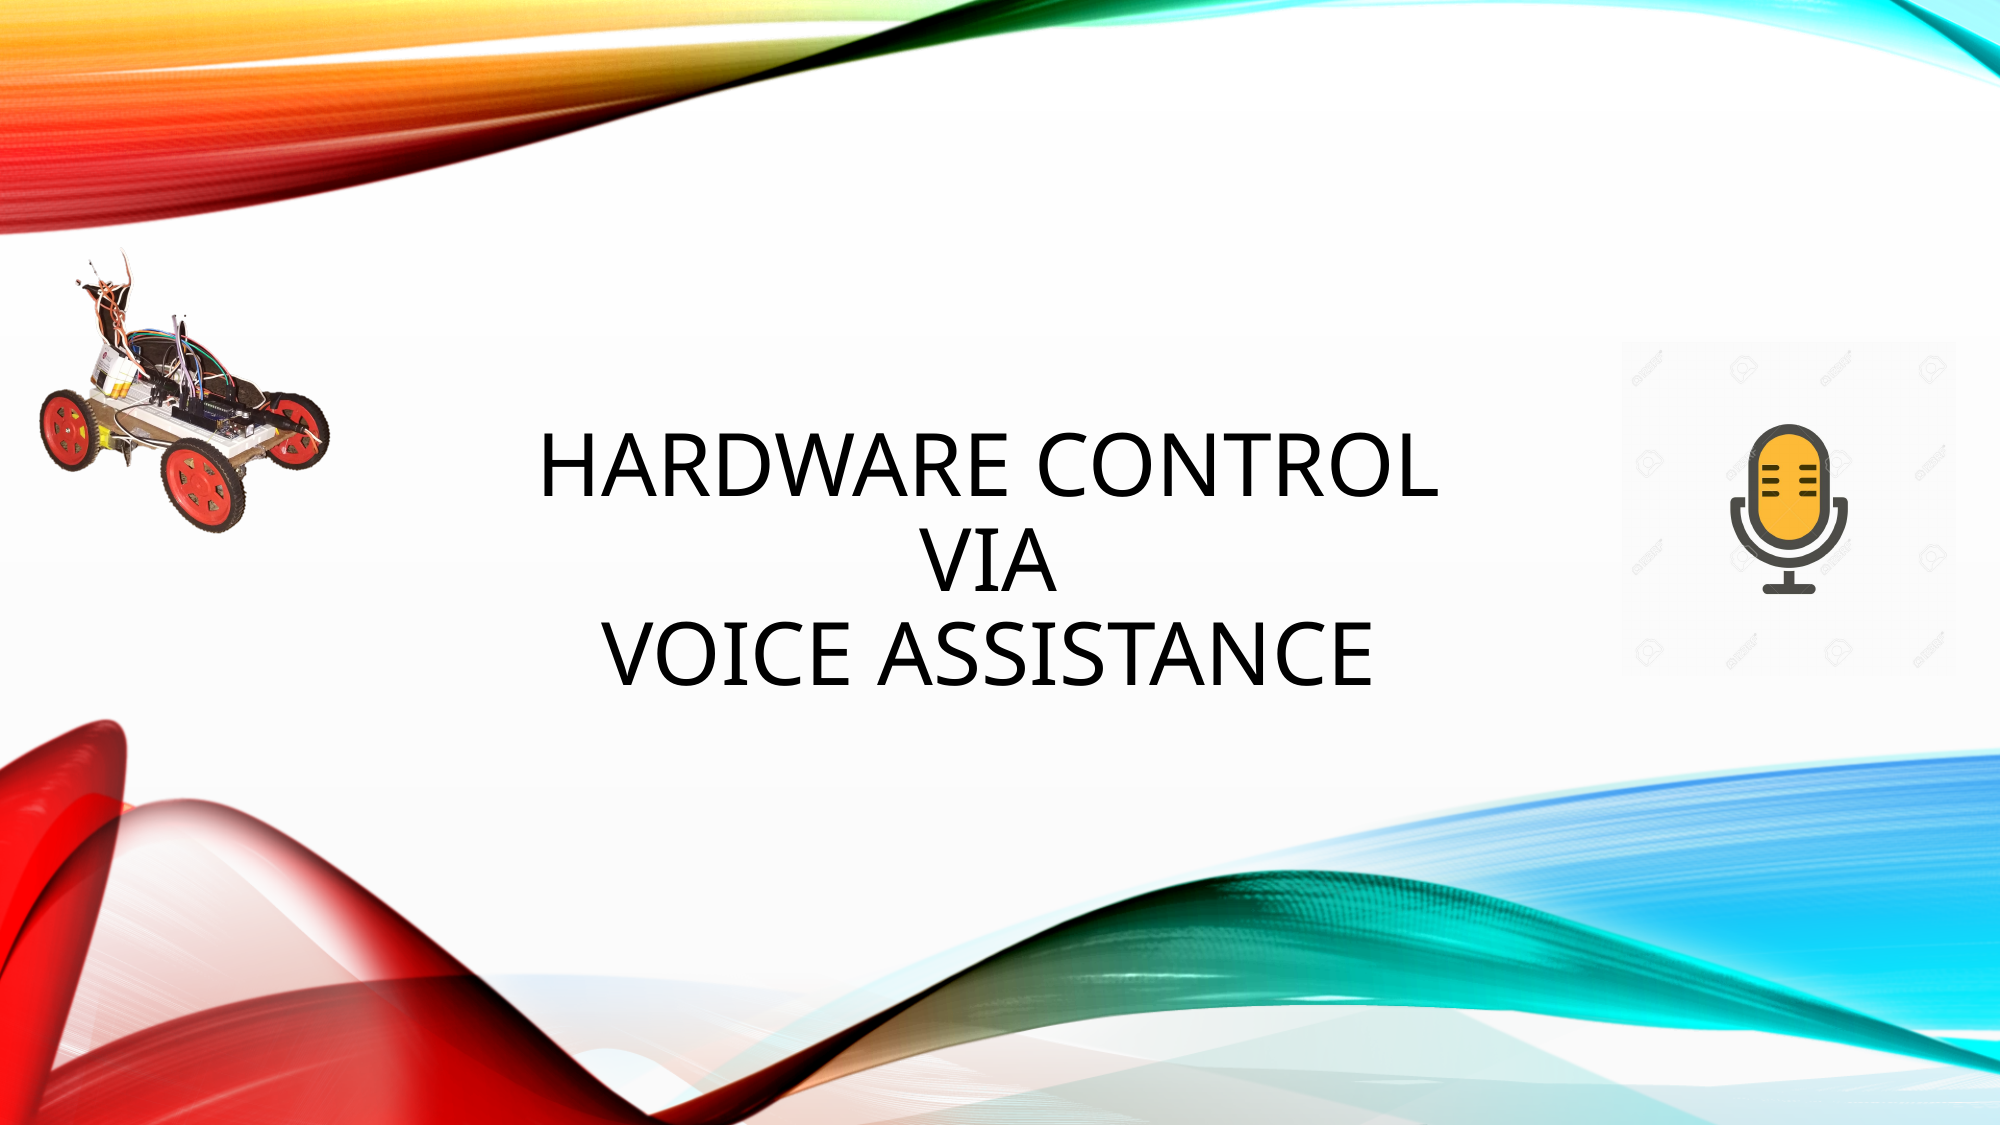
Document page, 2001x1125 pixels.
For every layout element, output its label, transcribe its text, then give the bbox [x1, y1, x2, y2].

picture [0, 0, 2000, 563]
picture [0, 717, 2000, 1125]
picture [1621, 342, 1956, 677]
title Hardware control via voice assistance [225, 412, 1775, 713]
